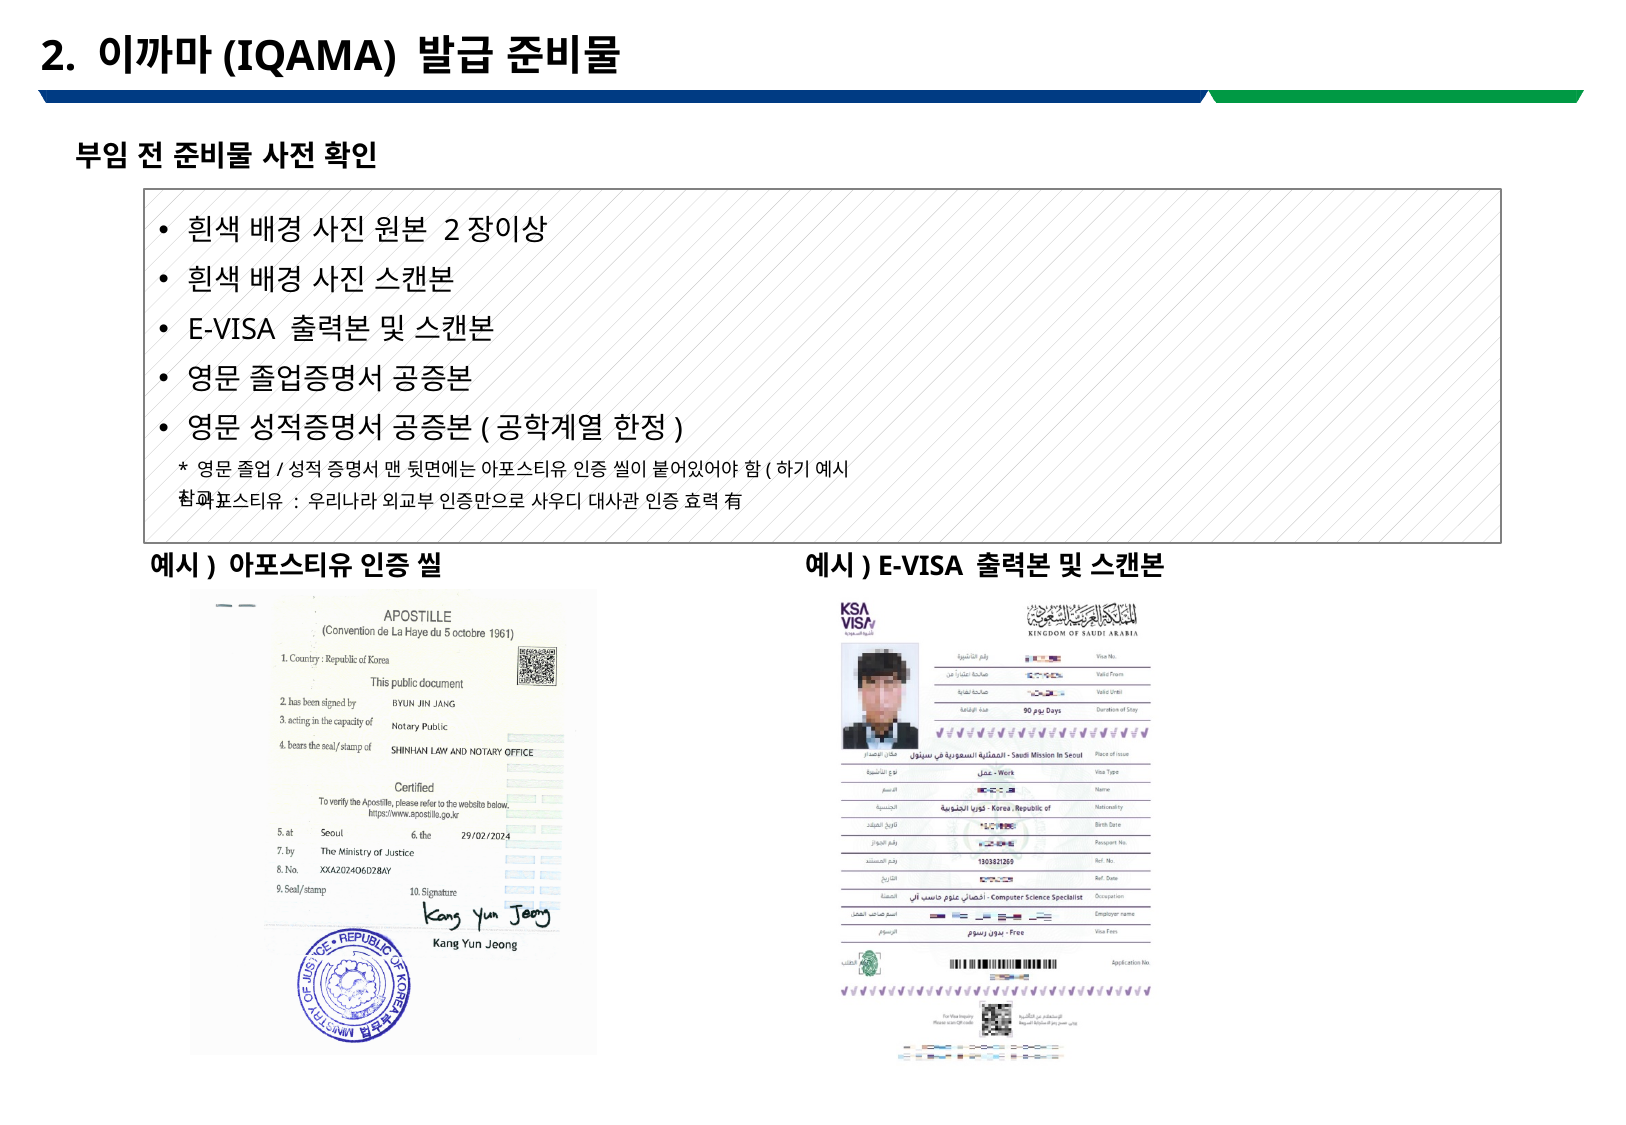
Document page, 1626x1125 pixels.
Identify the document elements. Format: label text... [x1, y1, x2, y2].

list 2. 이까마(IQAMA) 발급 준비물 [25, 21, 813, 92]
picture [189, 589, 597, 1055]
picture [830, 589, 1167, 1075]
text_box 예시) E-VISA 출력본 및 스캔본 [803, 552, 1183, 590]
picture [38, 90, 1584, 103]
list 부임 전 준비물 사전 확인 [45, 114, 1580, 172]
text_box 예시) 아포스티유 인증 씰 [114, 543, 494, 590]
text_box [143, 188, 1502, 544]
